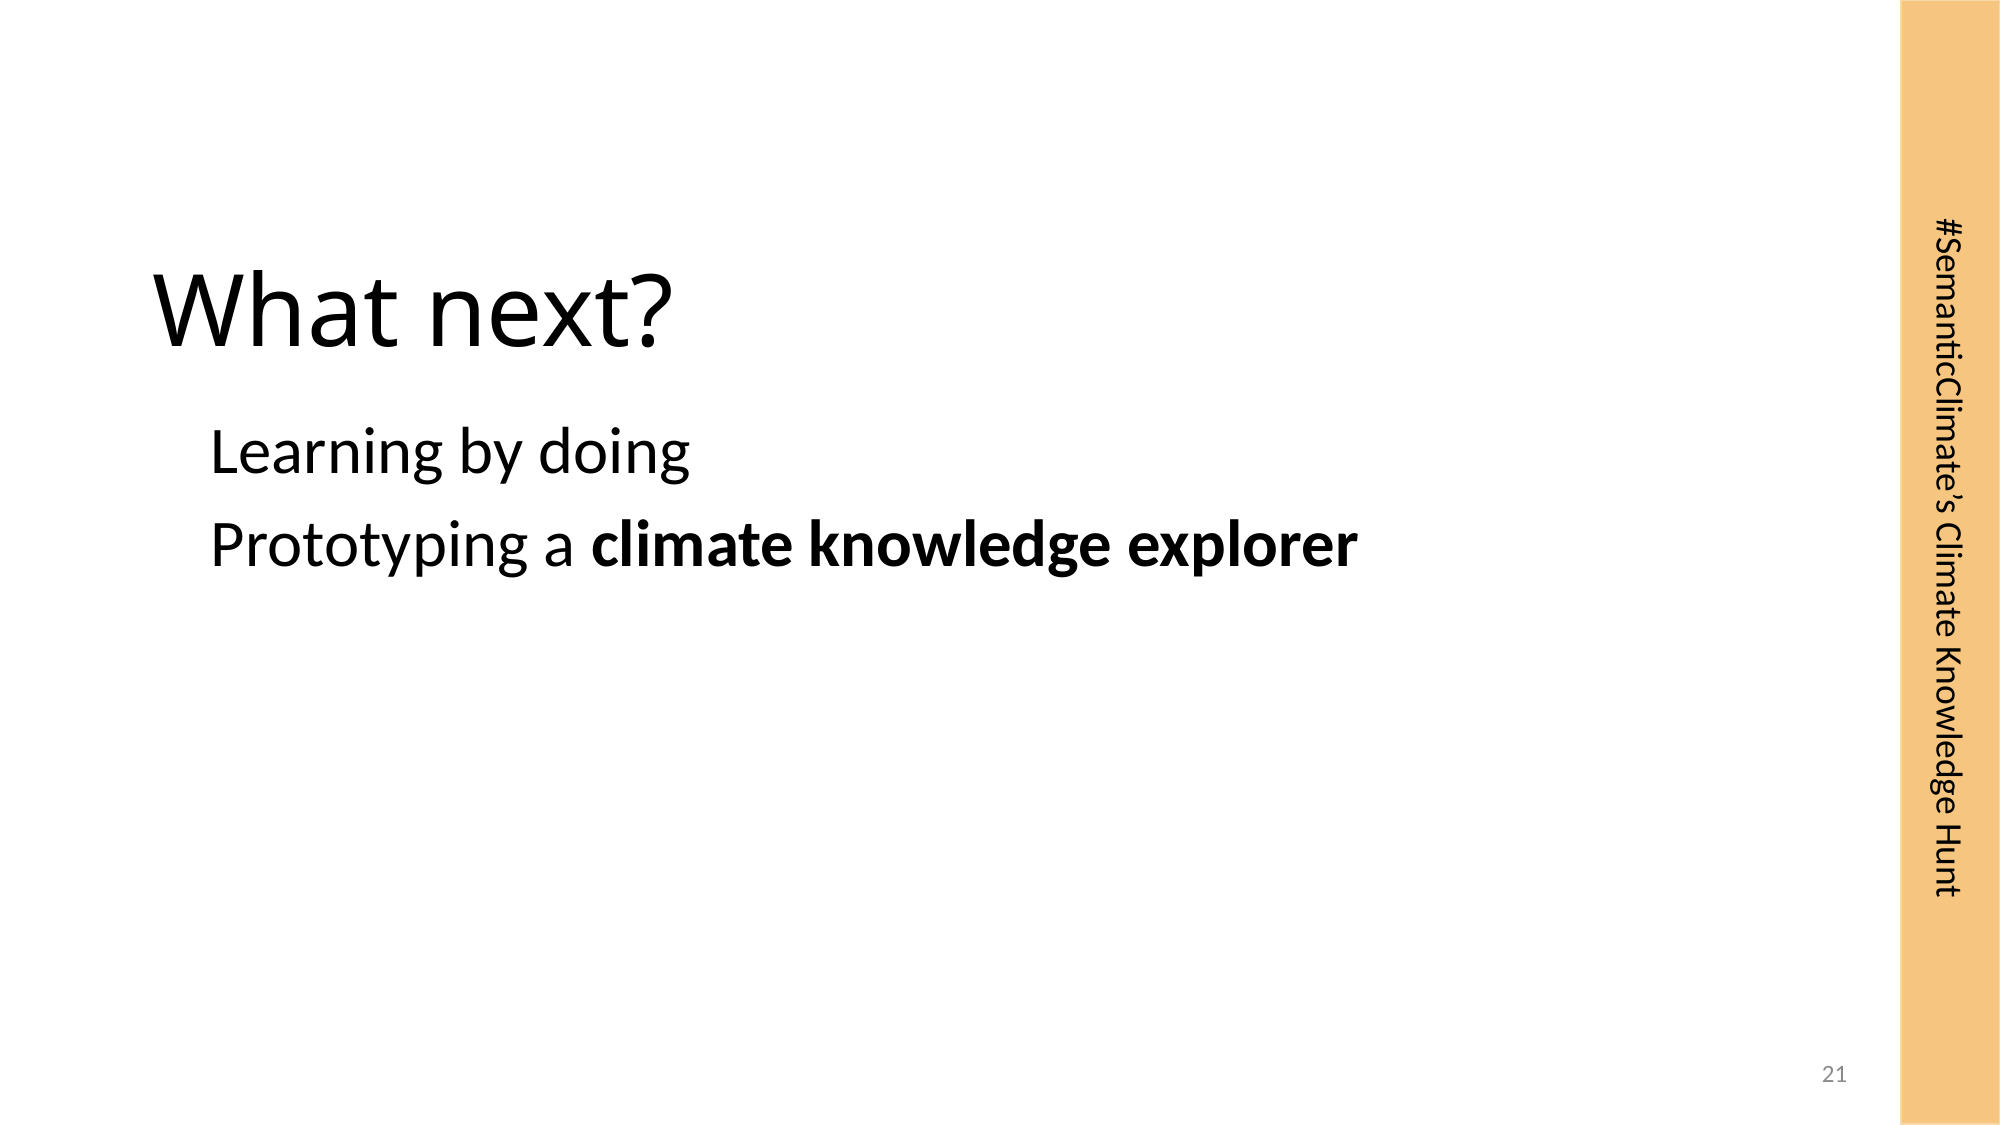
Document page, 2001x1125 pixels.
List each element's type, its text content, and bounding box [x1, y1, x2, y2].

text_box #SemanticClimate’s Climate Knowledge Hunt [1921, 203, 1982, 1043]
title What next? [137, 70, 1863, 376]
list Learning by doing Prototyping a climate knowledge explorer [195, 408, 1900, 655]
slide_number 21 [1412, 1042, 1863, 1103]
text_box [1900, 0, 2000, 1124]
